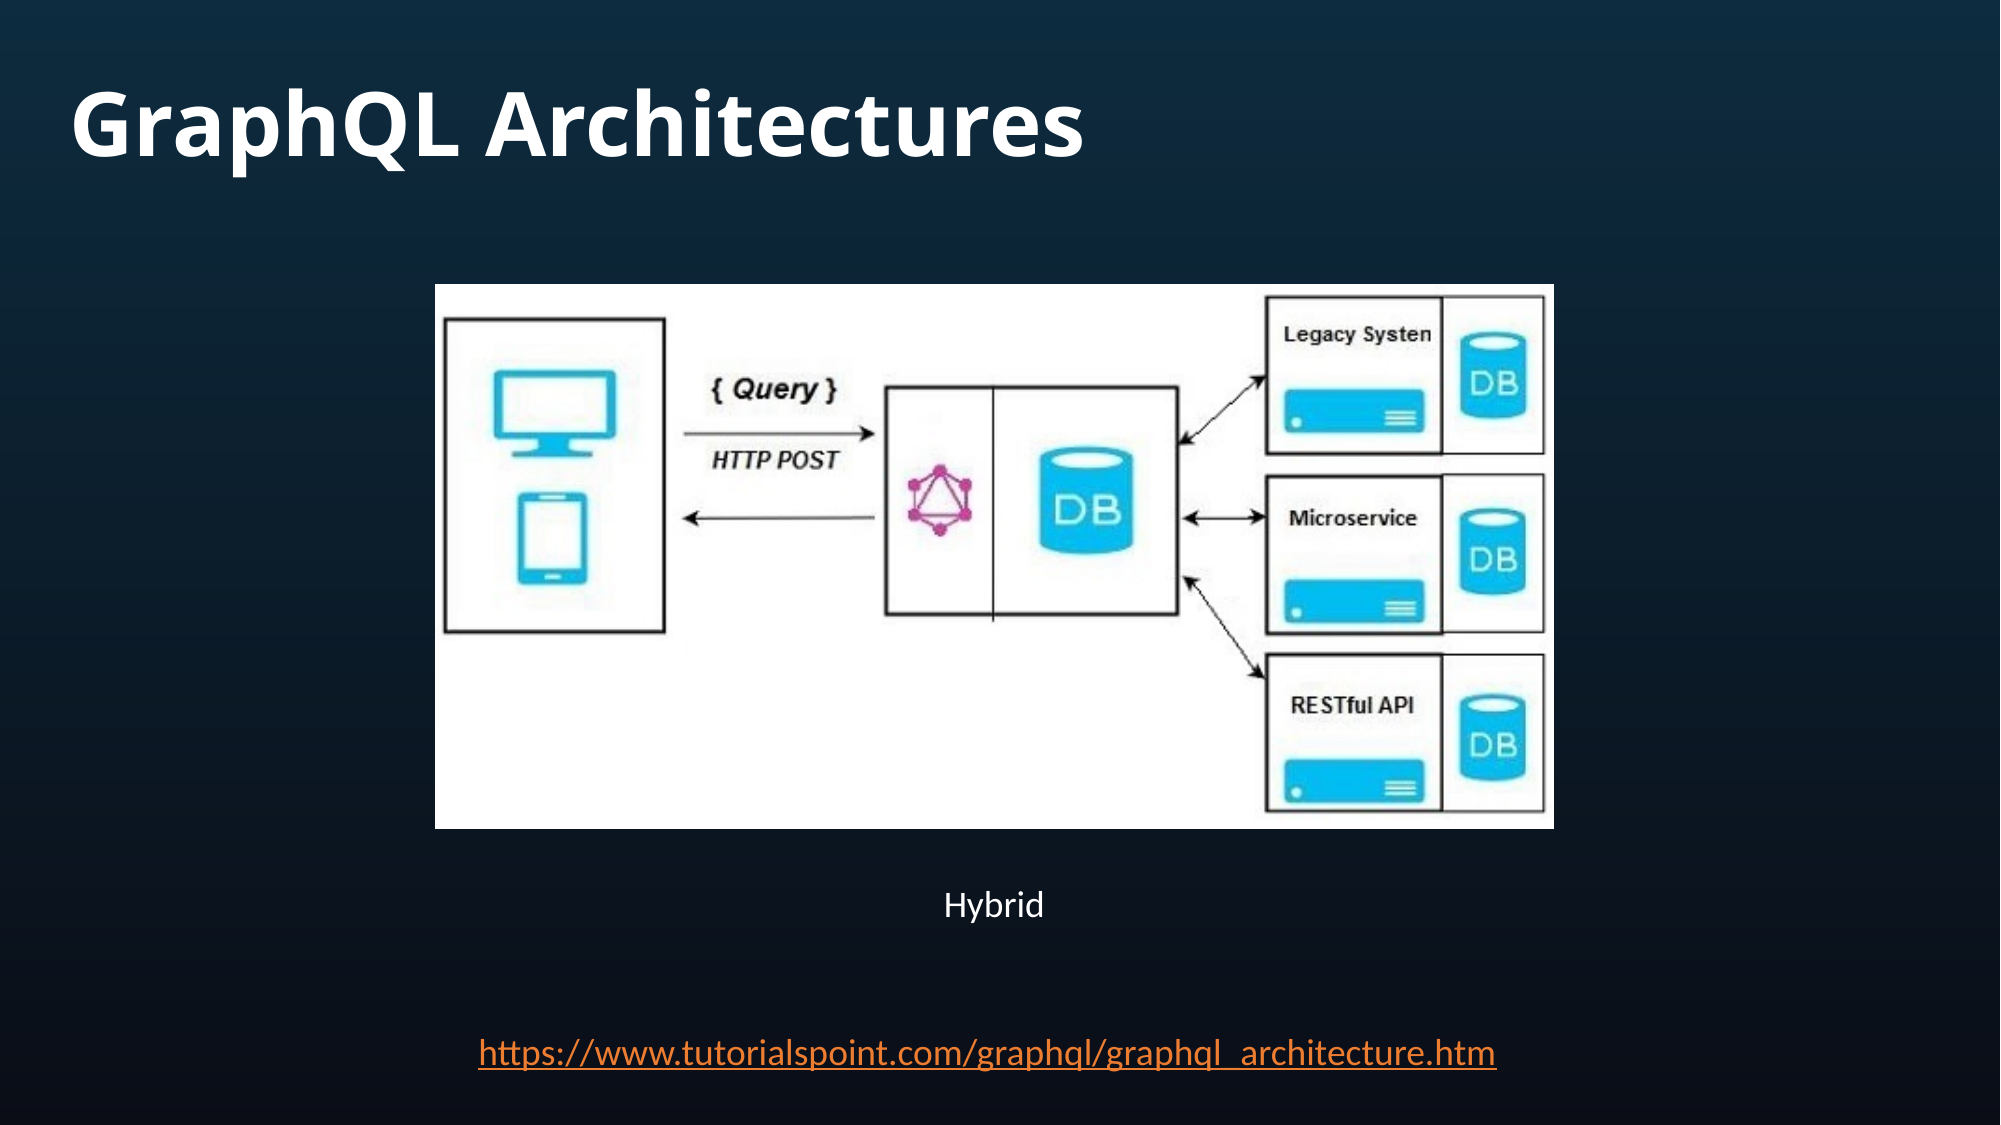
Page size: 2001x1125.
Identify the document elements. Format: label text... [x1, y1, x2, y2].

text_box GraphQL Architectures [54, 59, 1780, 251]
text_box Hybrid [928, 872, 1060, 932]
picture [435, 284, 1554, 829]
text_box https://www.tutorialspoint.com/graphql/graphql_architecture.htm [463, 1020, 1526, 1081]
